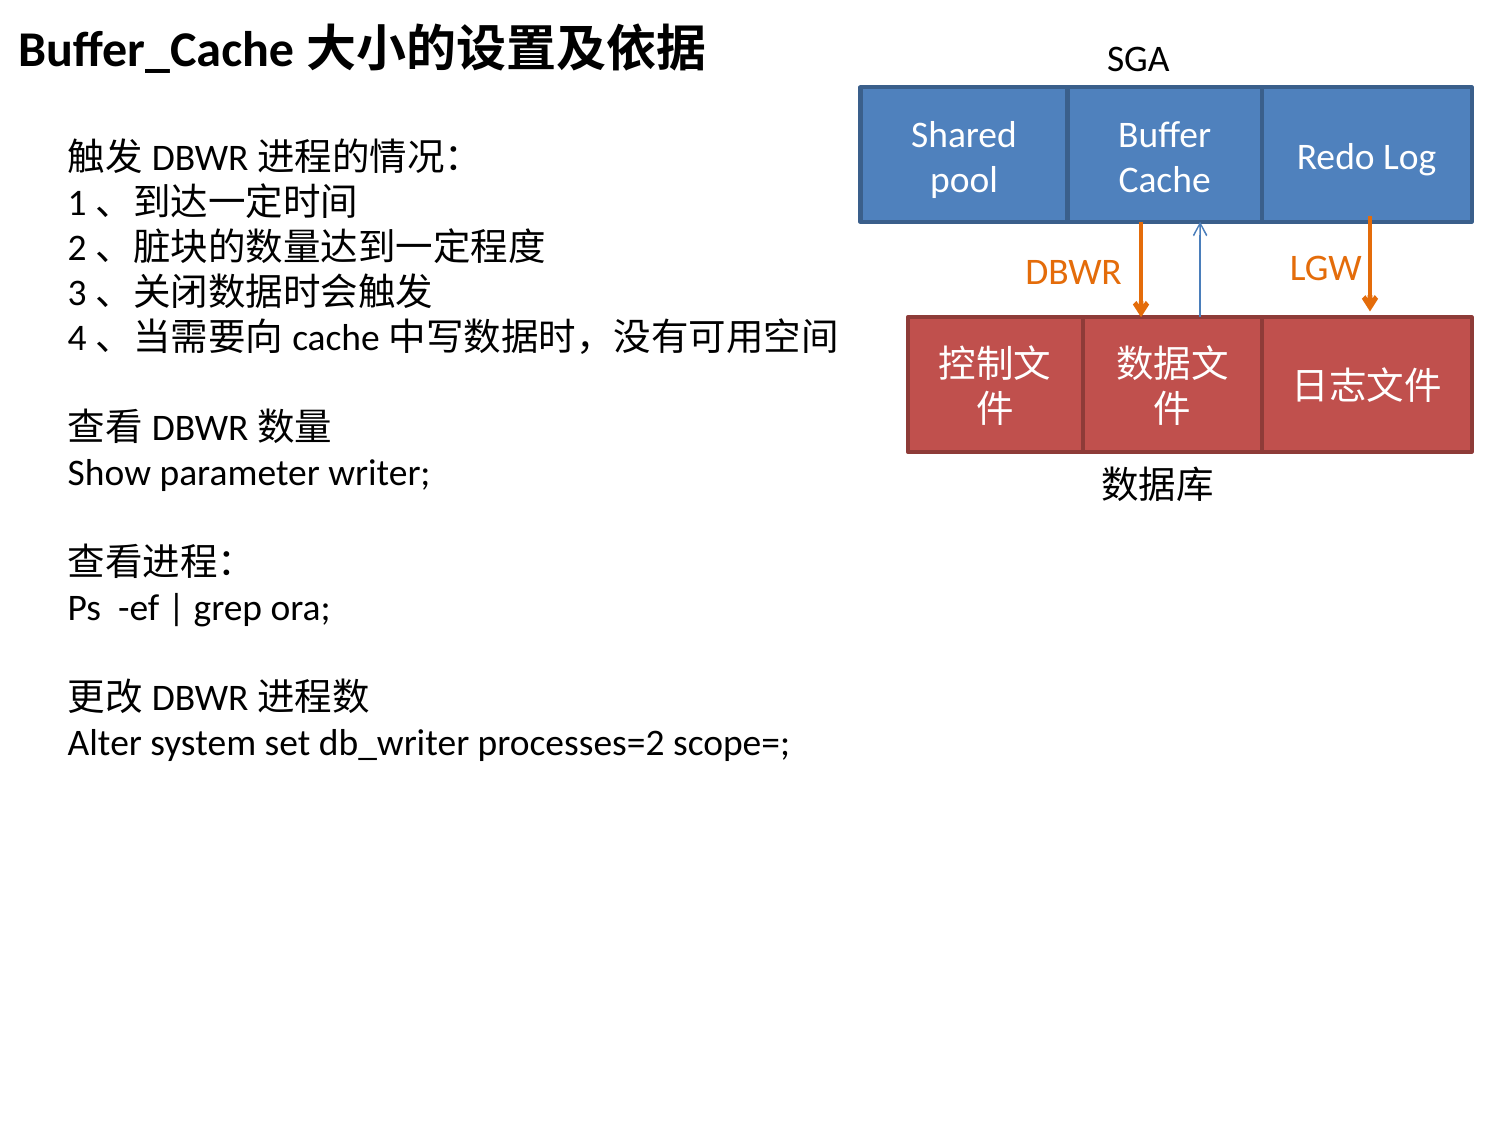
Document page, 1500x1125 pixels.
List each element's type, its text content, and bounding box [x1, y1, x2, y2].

text_box 日志文件 [1260, 315, 1474, 454]
text_box Redo Log [1260, 85, 1474, 224]
text_box 触发DBWR进程的情况： 1、到达一定时间 2、脏块的数量达到一定程度 3、关闭数据时会触发 4、当需要向cache中写数据时，没有可用空间 查看DBWR数量 Show parameter writer; 查看进程： Ps -ef | grep ora; 更改DBWR进程数 Alter system set db_writer processes=2 scope=; [53, 125, 1235, 951]
text_box 数据文件 [1081, 315, 1260, 454]
text_box LGW [1275, 235, 1365, 296]
text_box DBWR [1010, 239, 1136, 300]
text_box SGA [1092, 26, 1278, 87]
text_box 控制文件 [906, 315, 1081, 454]
text_box 数据库 [1086, 453, 1272, 514]
text_box Buffer_Cache大小的设置及依据 [3, 8, 854, 84]
text_box Buffer Cache [1065, 85, 1260, 224]
text_box Shared pool [858, 85, 1065, 224]
